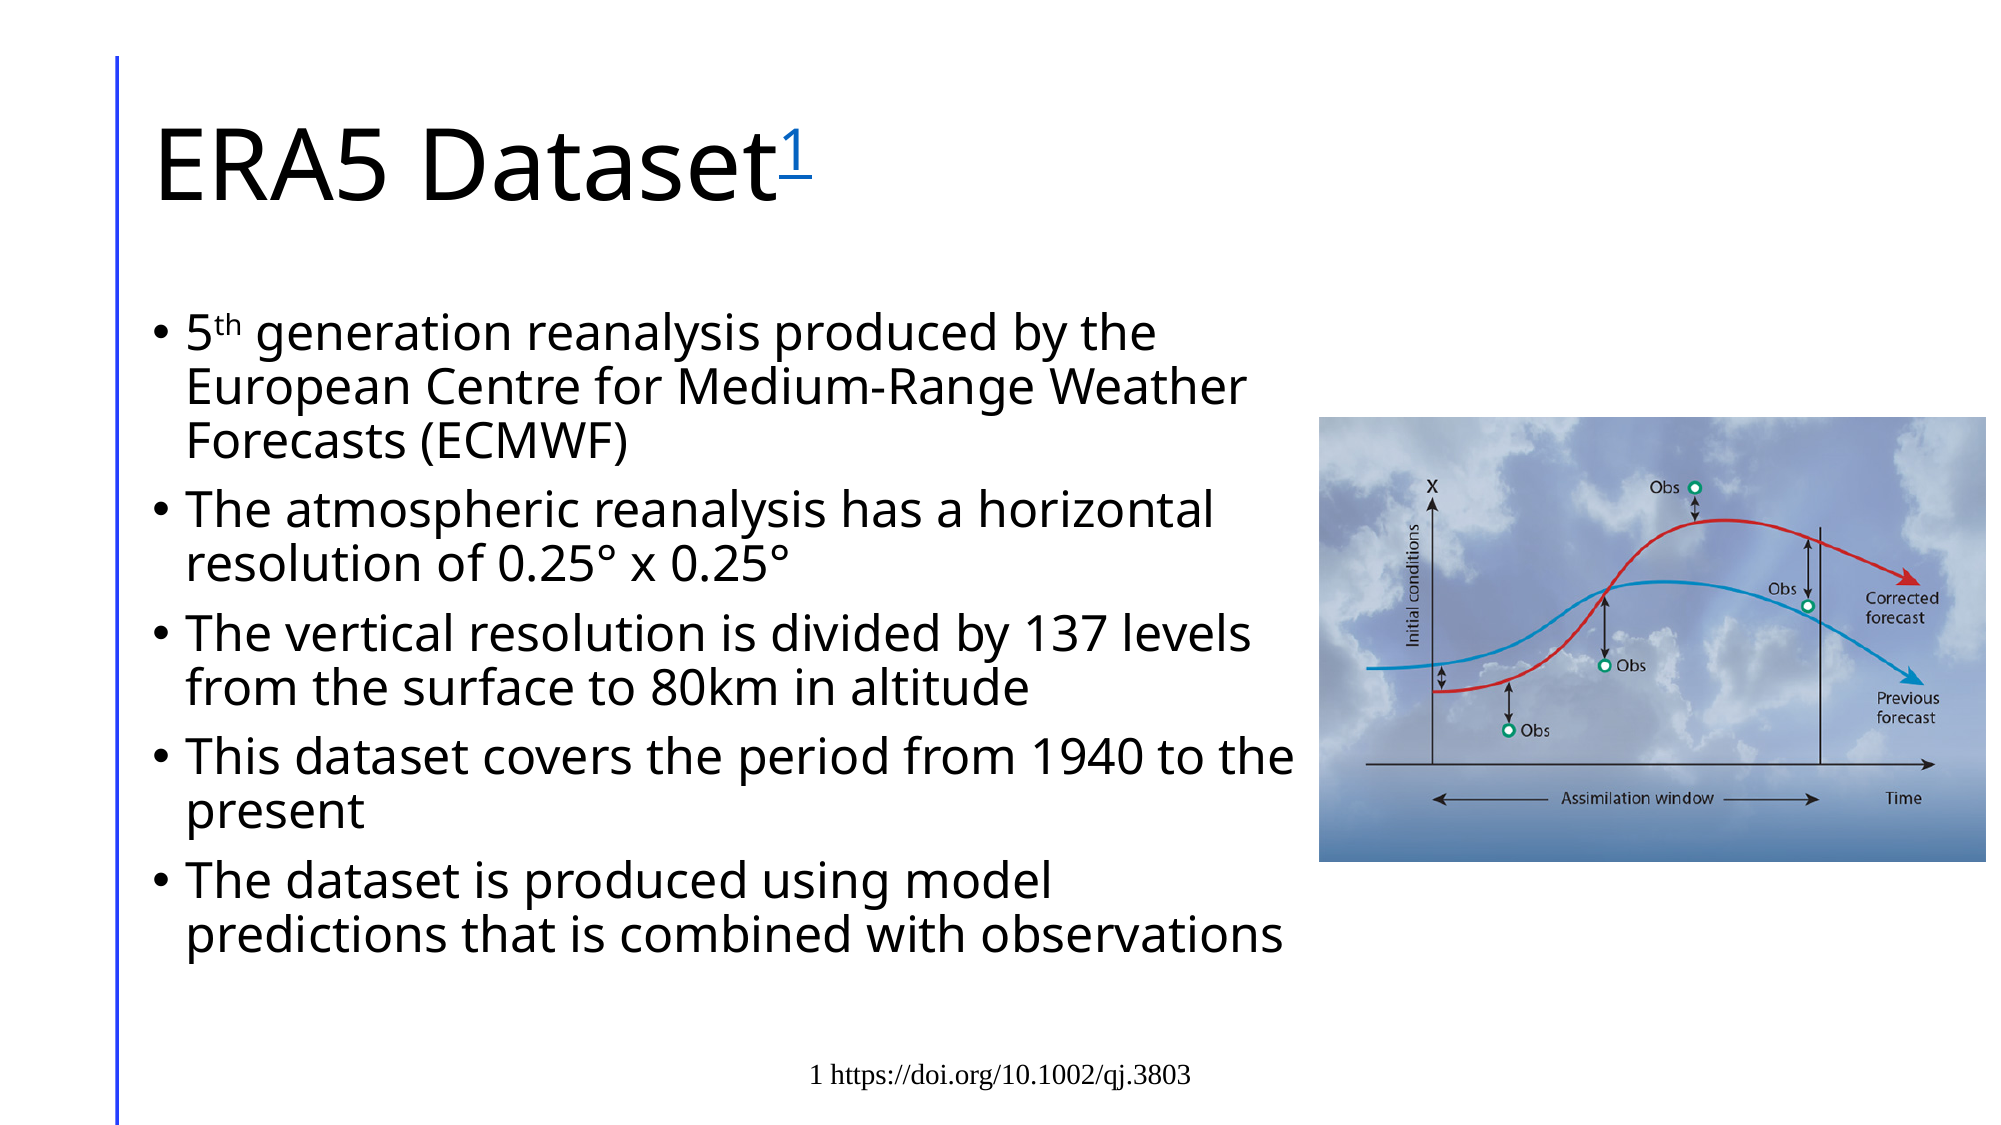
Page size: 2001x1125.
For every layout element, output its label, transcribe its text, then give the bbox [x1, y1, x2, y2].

list 5th generation reanalysis produced by the European Centre for Medium-Range Weather Forecasts (ECMWF) The atmospheric reanalysis has a horizontal resolution of 0.25° x 0.25° The vertical resolution is divided by 137 levels from the surface to 80km in altitude This dataset covers the period from 1940 to the present The dataset is produced using model predictions that is combined with observations [137, 299, 1320, 1014]
footer 1 https://doi.org/10.1002/qj.3803 [662, 1042, 1338, 1103]
picture [1319, 417, 1986, 863]
title ERA5 Dataset1 [137, 59, 1863, 278]
